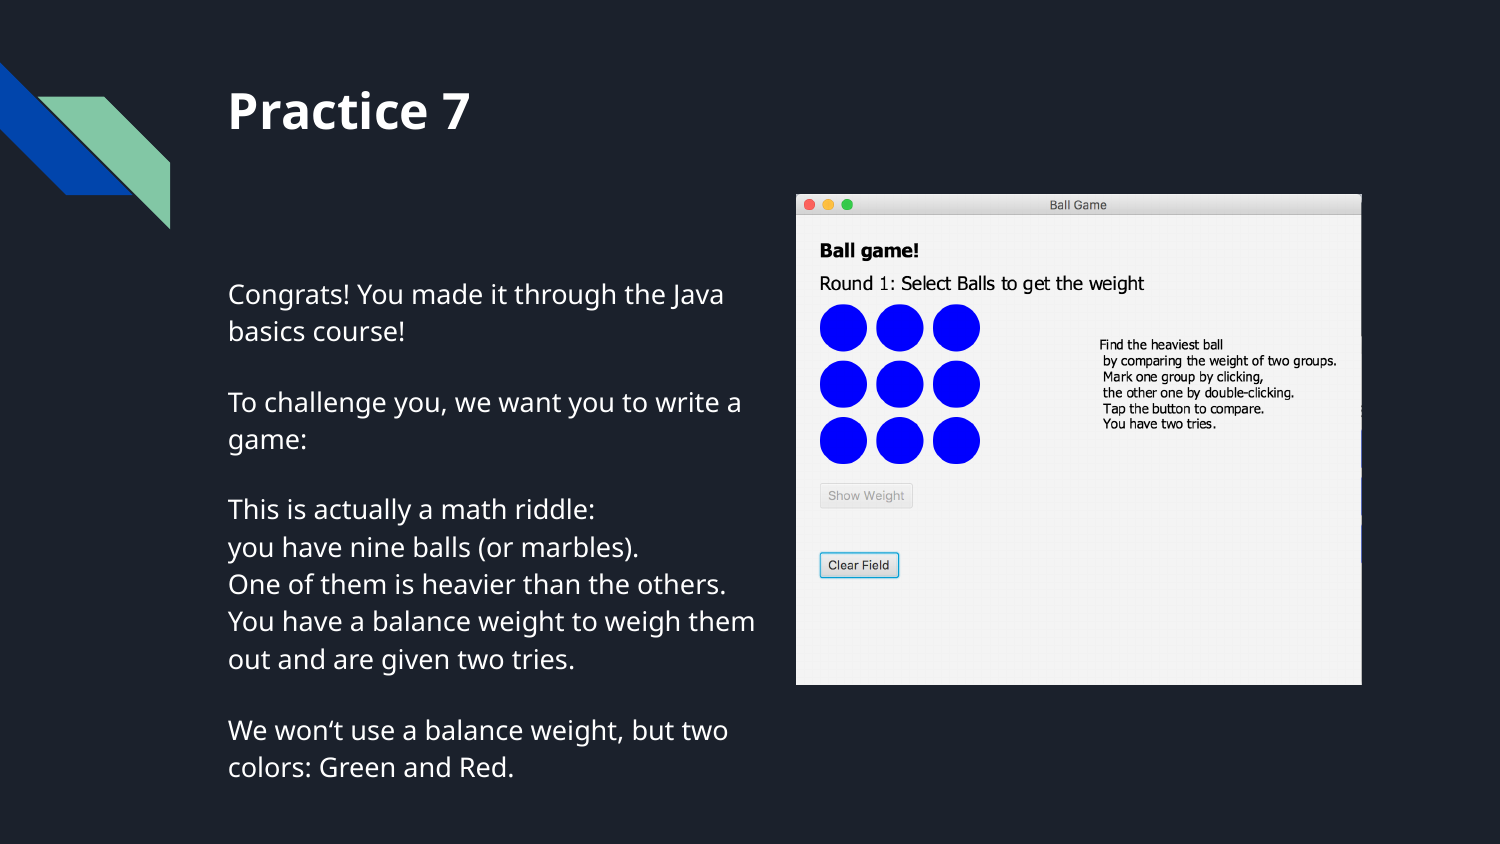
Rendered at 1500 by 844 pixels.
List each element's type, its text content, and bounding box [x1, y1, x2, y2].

title Practice 7 [212, 64, 1368, 215]
list Congrats! You made it through the Java basics course! To challenge you, we want you to write a game: This is actually a math riddle: you have nine balls (or marbles). One of them is heavier than the others. You have a balance weight to weigh them out and are given two tries. We won‘t use a balance weight, but two colors: Green and Red. [212, 257, 775, 735]
picture [796, 193, 1362, 686]
text_box [810, 257, 1368, 735]
